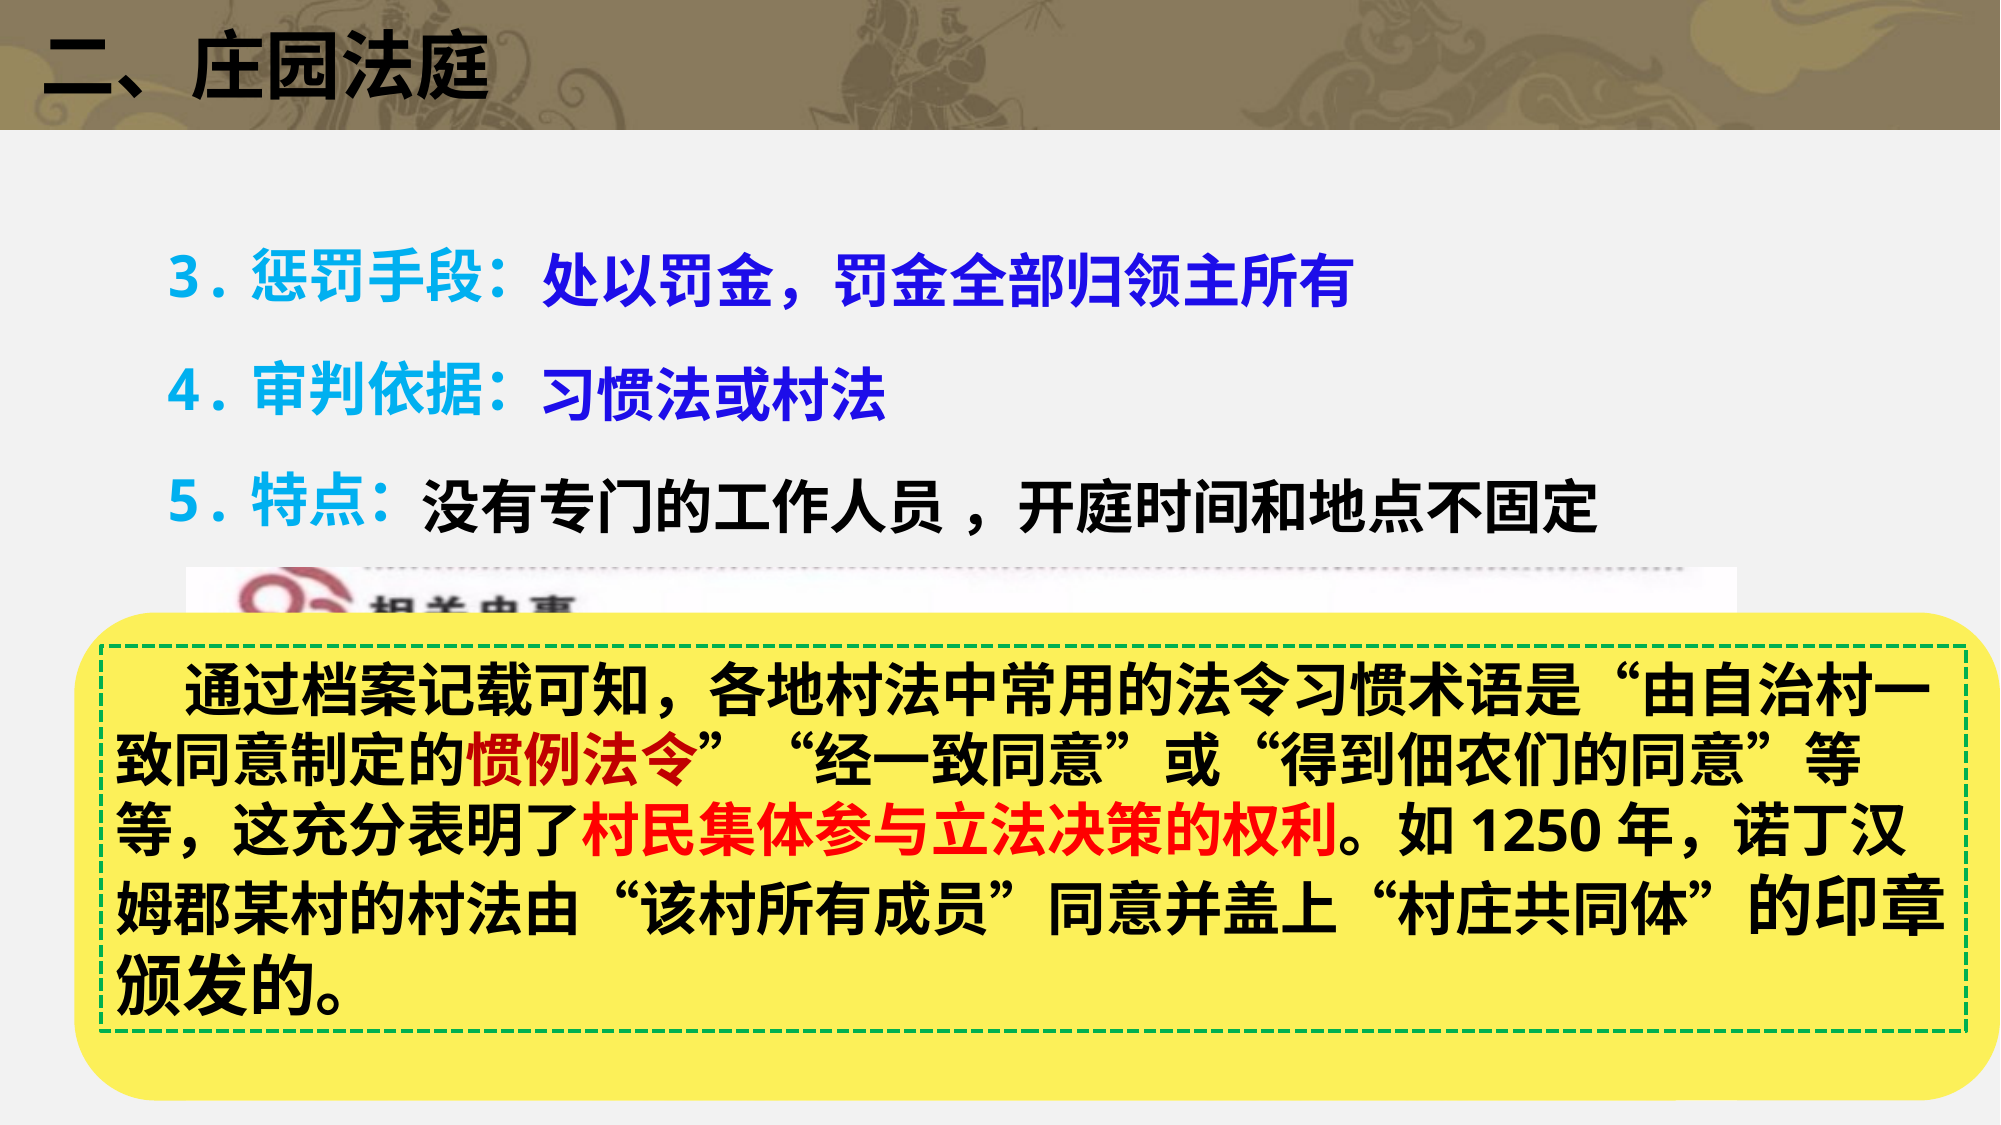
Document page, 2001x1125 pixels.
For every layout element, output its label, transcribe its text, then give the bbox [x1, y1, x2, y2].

text_box 5.特点： [151, 456, 407, 541]
picture [186, 567, 1737, 612]
text_box 二、庄园法庭 [25, 10, 742, 116]
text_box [74, 612, 2000, 1101]
text_box 3.惩罚手段： [151, 232, 557, 317]
text_box 4.审判依据： [151, 344, 523, 429]
text_box 习惯法或村法 [523, 337, 958, 436]
text_box 处以罚金，罚金全部归领主所有 [526, 236, 1373, 322]
text_box 没有专门的工作人员 ，开庭时间和地点不固定 [407, 448, 1694, 548]
picture [0, 0, 2000, 130]
